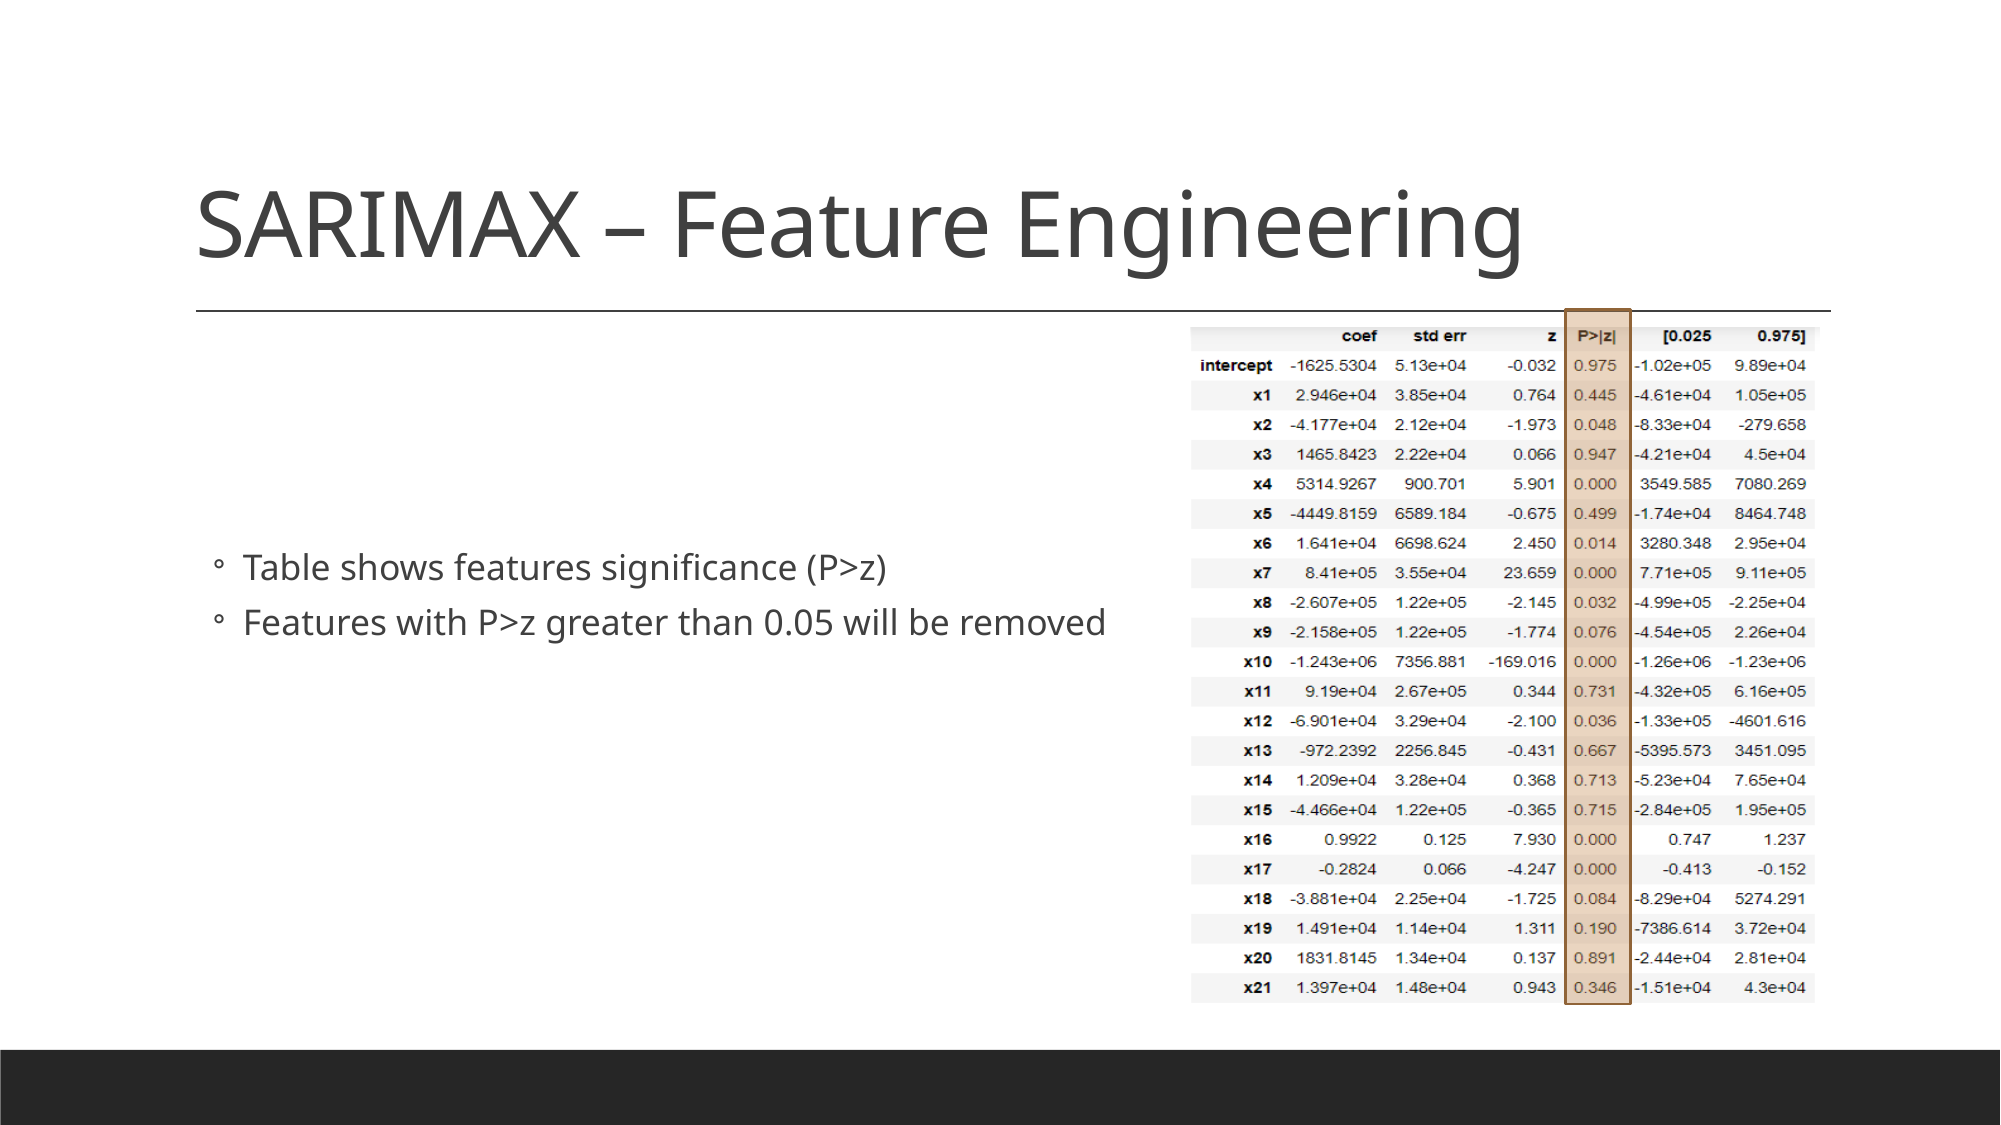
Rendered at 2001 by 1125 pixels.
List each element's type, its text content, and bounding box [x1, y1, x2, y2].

list Table shows features significance (P>z) Features with P>z greater than 0.05 will be removed [180, 345, 1187, 963]
picture [1190, 327, 1821, 1005]
text_box [1564, 308, 1632, 324]
title SARIMAX – Feature Engineering [180, 47, 1830, 285]
